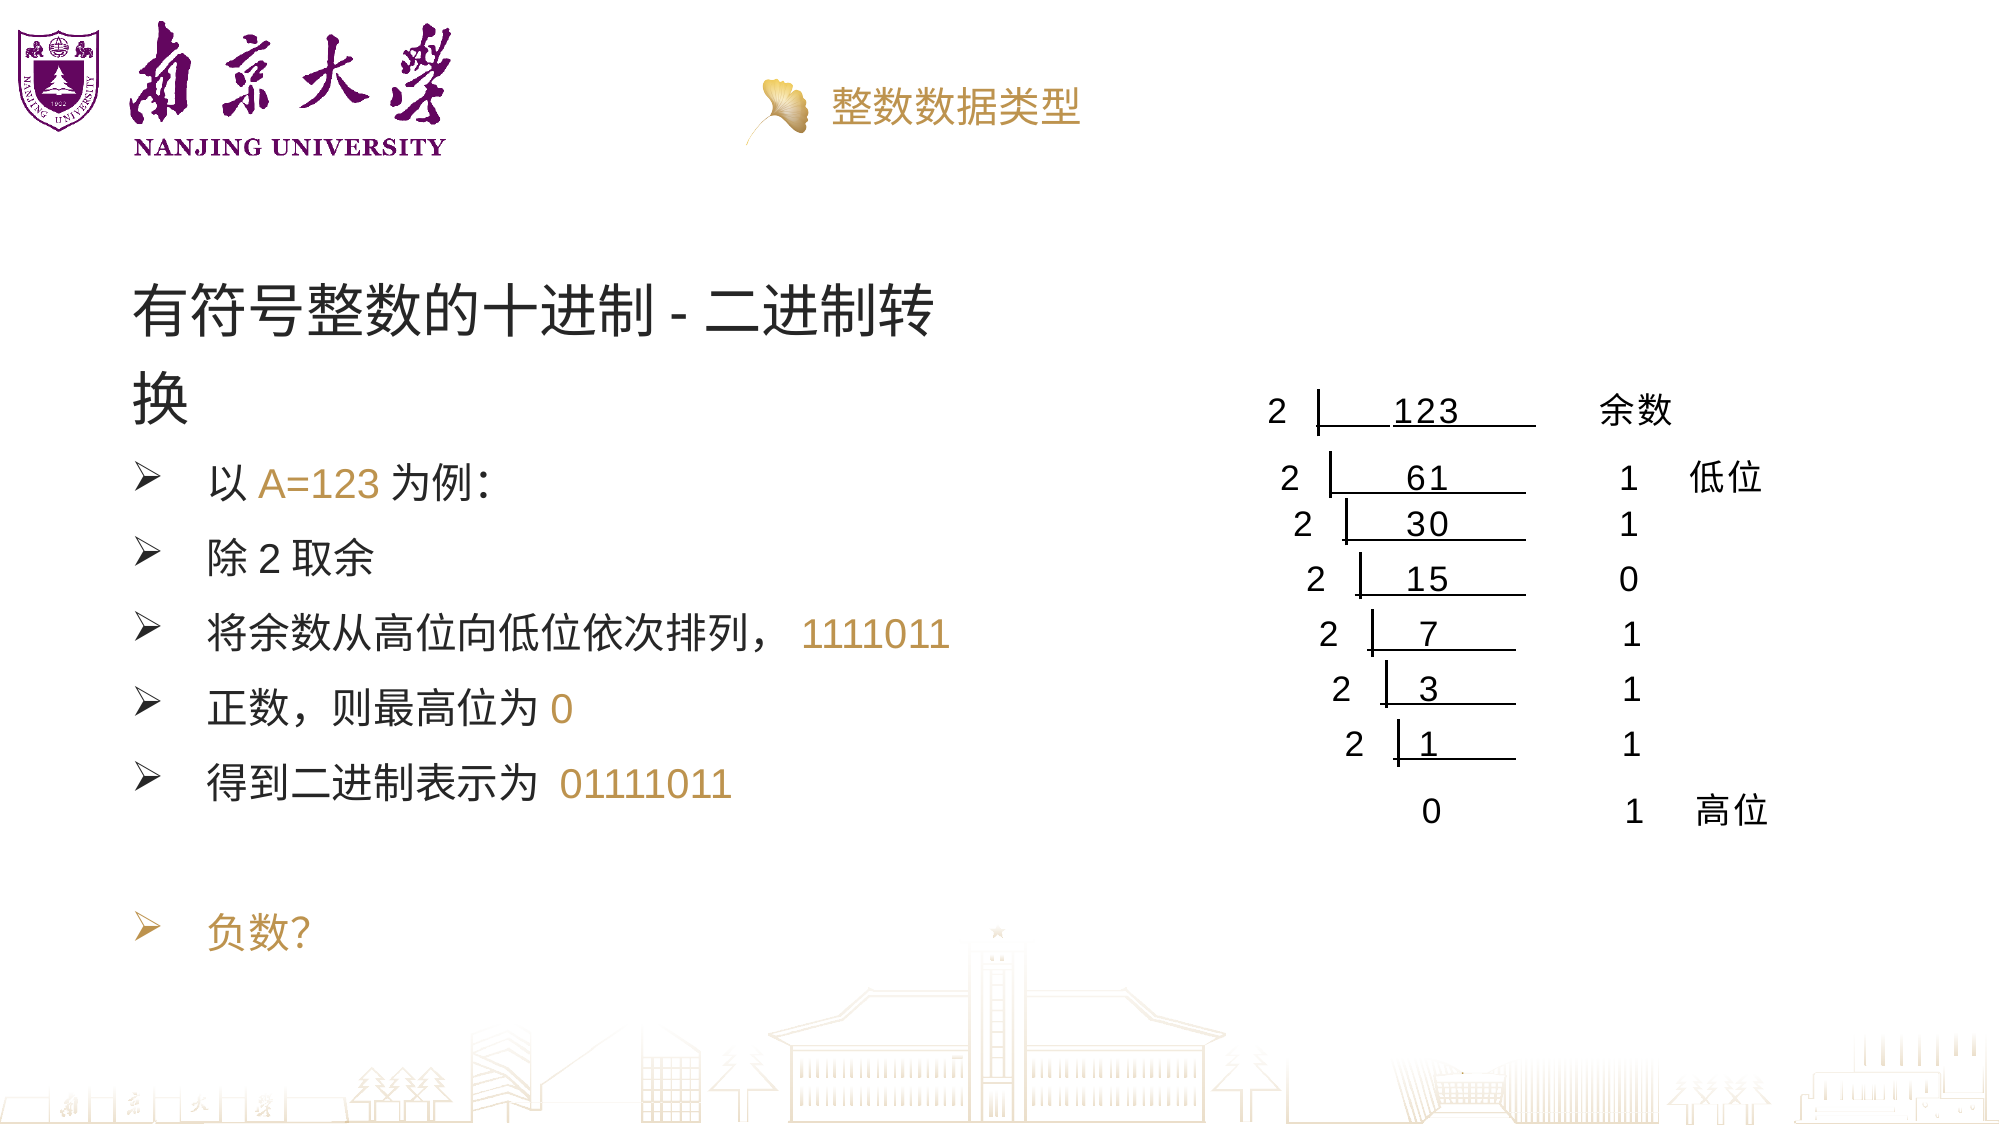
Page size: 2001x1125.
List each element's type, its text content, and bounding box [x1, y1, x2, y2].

picture [18, 21, 451, 160]
text_box 有符号整数的十进制-二进制转换 以A=123为例： 除2取余 将余数从高位向低位依次排列，1111011 正数，则最高位为0 得到二进制表示为 01111011 负数？ [116, 249, 991, 965]
text_box 2 123 余数 2 61 1 低位 2 30 1 2 15 0 2 7 1 2 3 1 2 1 1 0 1 高位 [879, 388, 1884, 1039]
picture [731, 64, 830, 169]
text_box 整数数据类型 [816, 73, 1226, 139]
